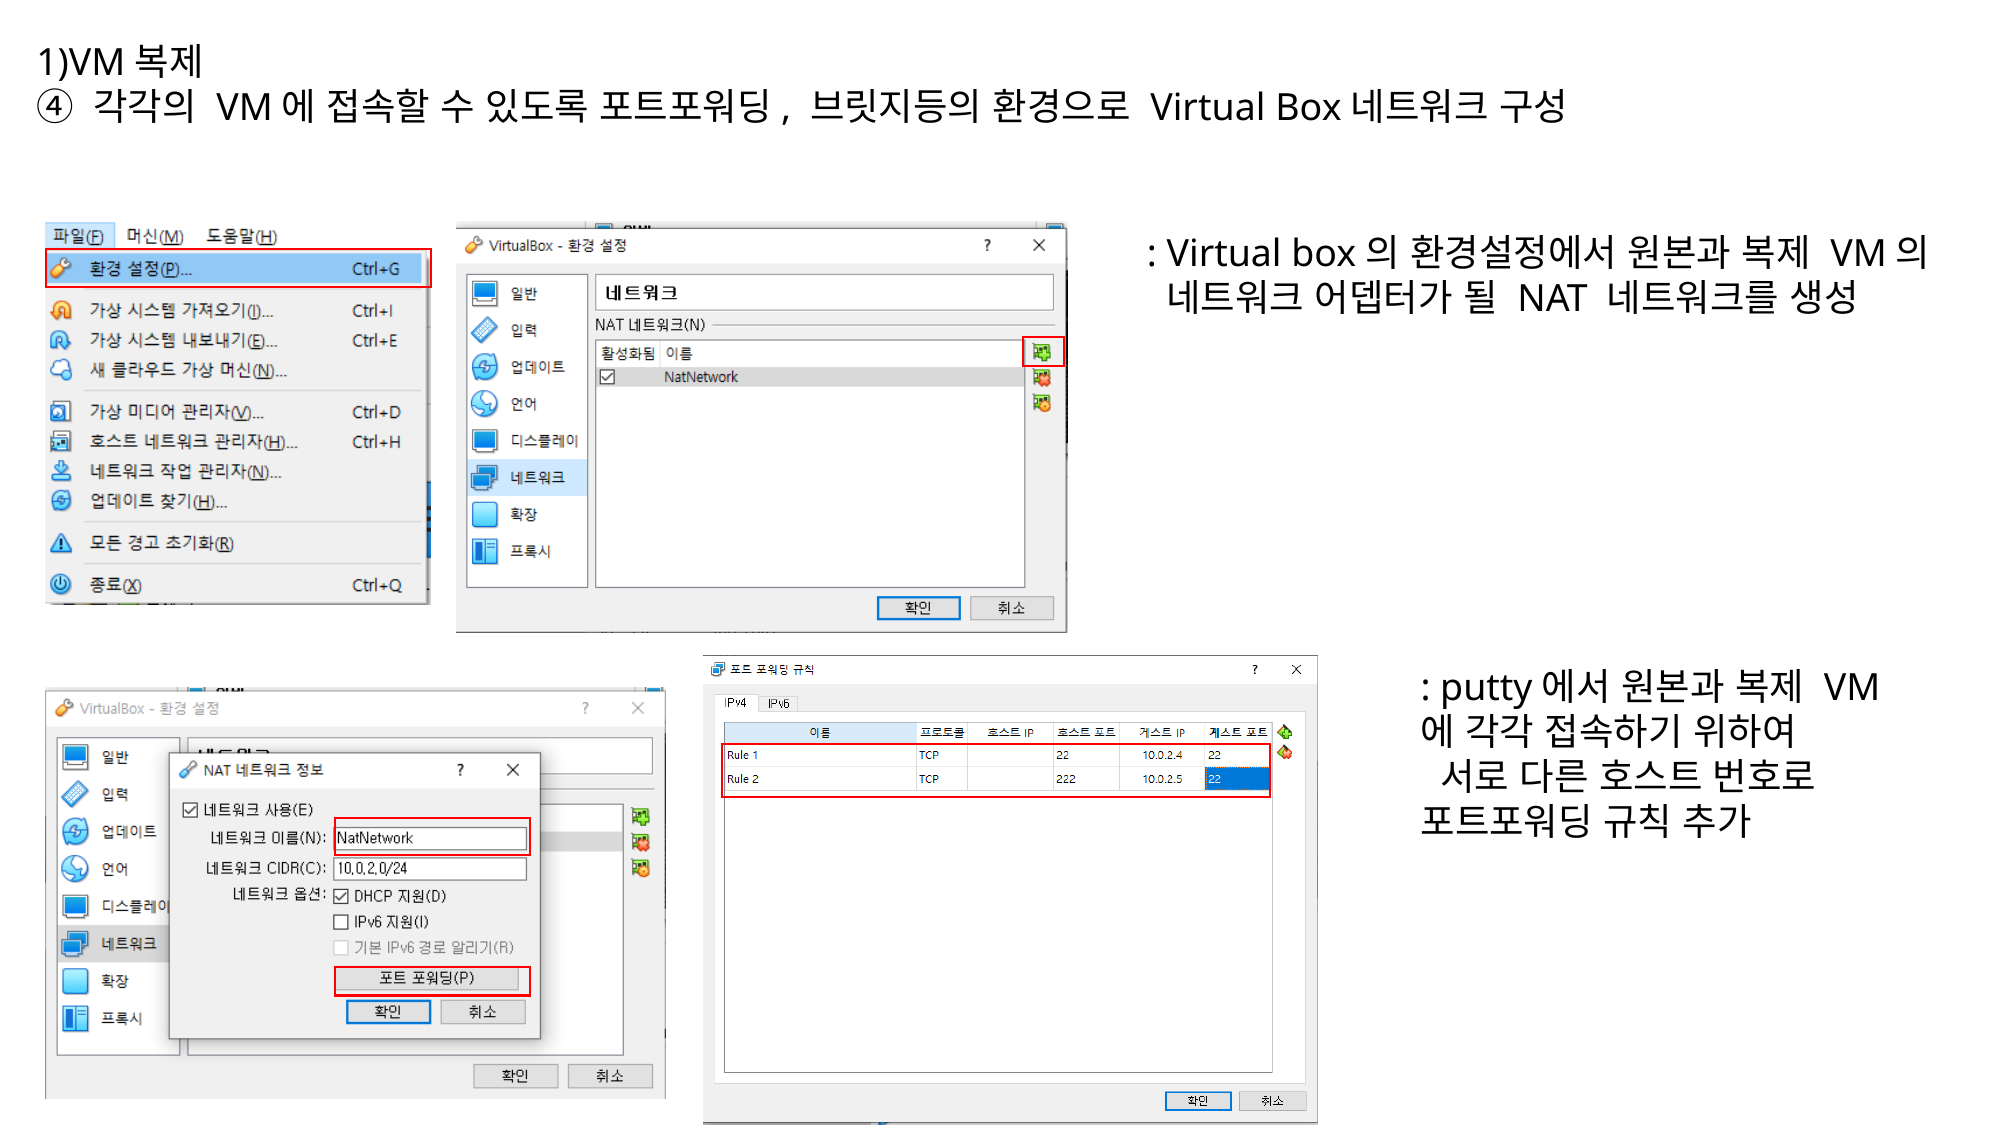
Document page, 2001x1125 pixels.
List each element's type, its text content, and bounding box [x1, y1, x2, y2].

picture [45, 221, 431, 605]
text_box : Virtual box의 환경설정에서 원본과 복제 VM의 네트워크 어뎁터가 될 NAT 네트워크를 생성 [1132, 222, 1946, 327]
picture [703, 655, 1318, 1125]
text_box : putty에서 원본과 복제 VM에 각각 접속하기 위하여 서로 다른 호스트 번호로 포트포워딩 규칙 추가 [1405, 655, 1898, 851]
picture [45, 687, 666, 1099]
text_box 1)VM복제 ④ 각각의 VM에 접속할 수 있도록 포트포워딩, 브릿지등의 환경으로 Virtual Box네트워크 구성 [21, 30, 1737, 136]
picture [456, 221, 1068, 633]
